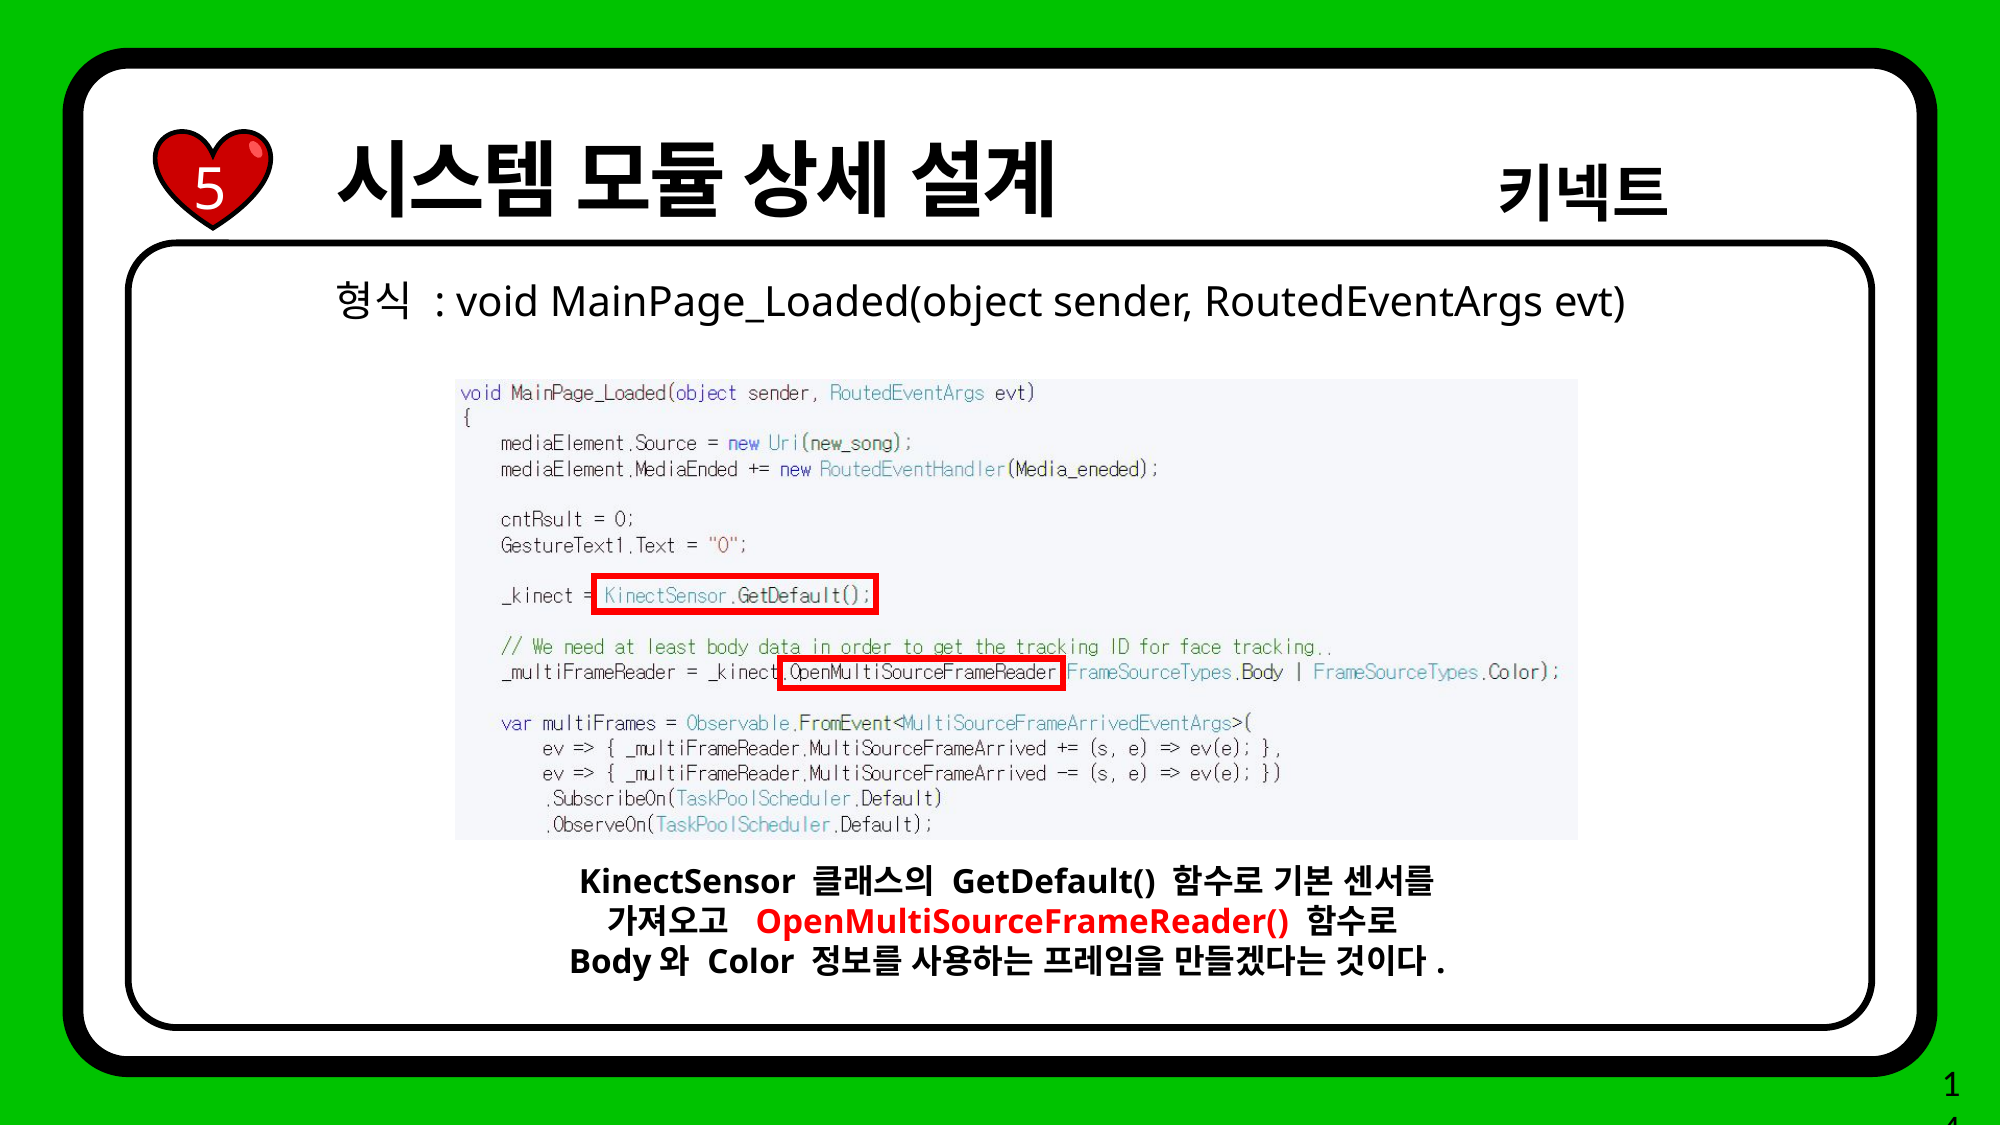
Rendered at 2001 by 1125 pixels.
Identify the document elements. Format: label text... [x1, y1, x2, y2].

text_box KinectSensor 클래스의 GetDefault() 함수로 기본 센서를 가져오고 OpenMultiSourceFrameReader() 함수로 Body와 Color 정보를 사용하는 프레임을 만들겠다는 것이다. [522, 852, 1492, 1033]
text_box [71, 57, 1929, 1068]
text_box 키넥트 [1334, 146, 1832, 236]
text_box [127, 241, 1873, 1029]
text_box 형식 : void MainPage_Loaded(object sender, RoutedEventArgs evt) [320, 267, 1818, 333]
text_box 14 [1926, 1052, 1984, 1125]
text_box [155, 130, 271, 230]
picture [455, 379, 1578, 840]
text_box 시스템 모듈 상세 설계 [320, 119, 1240, 235]
